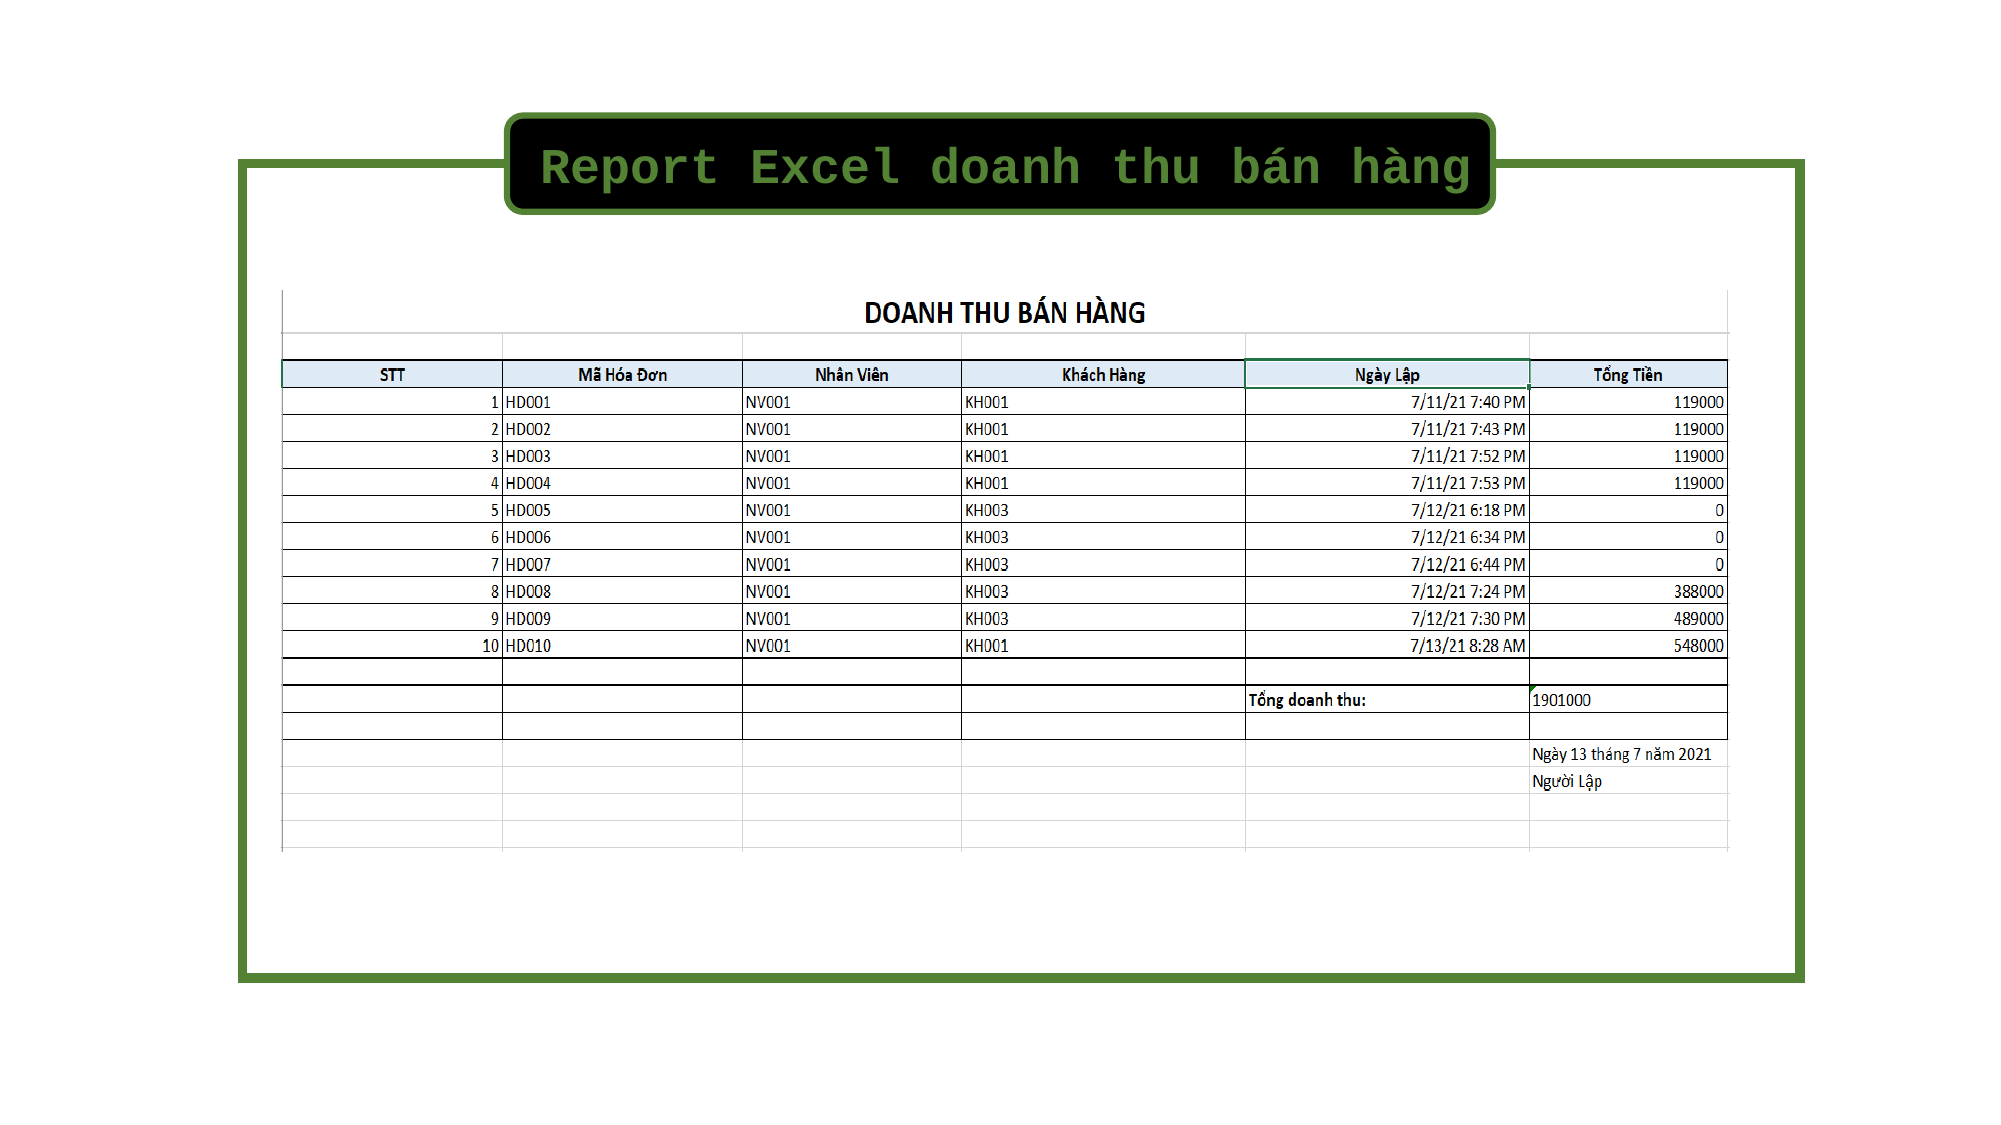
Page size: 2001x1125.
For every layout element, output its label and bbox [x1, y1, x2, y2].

text_box [242, 115, 1800, 978]
picture [281, 290, 1730, 852]
